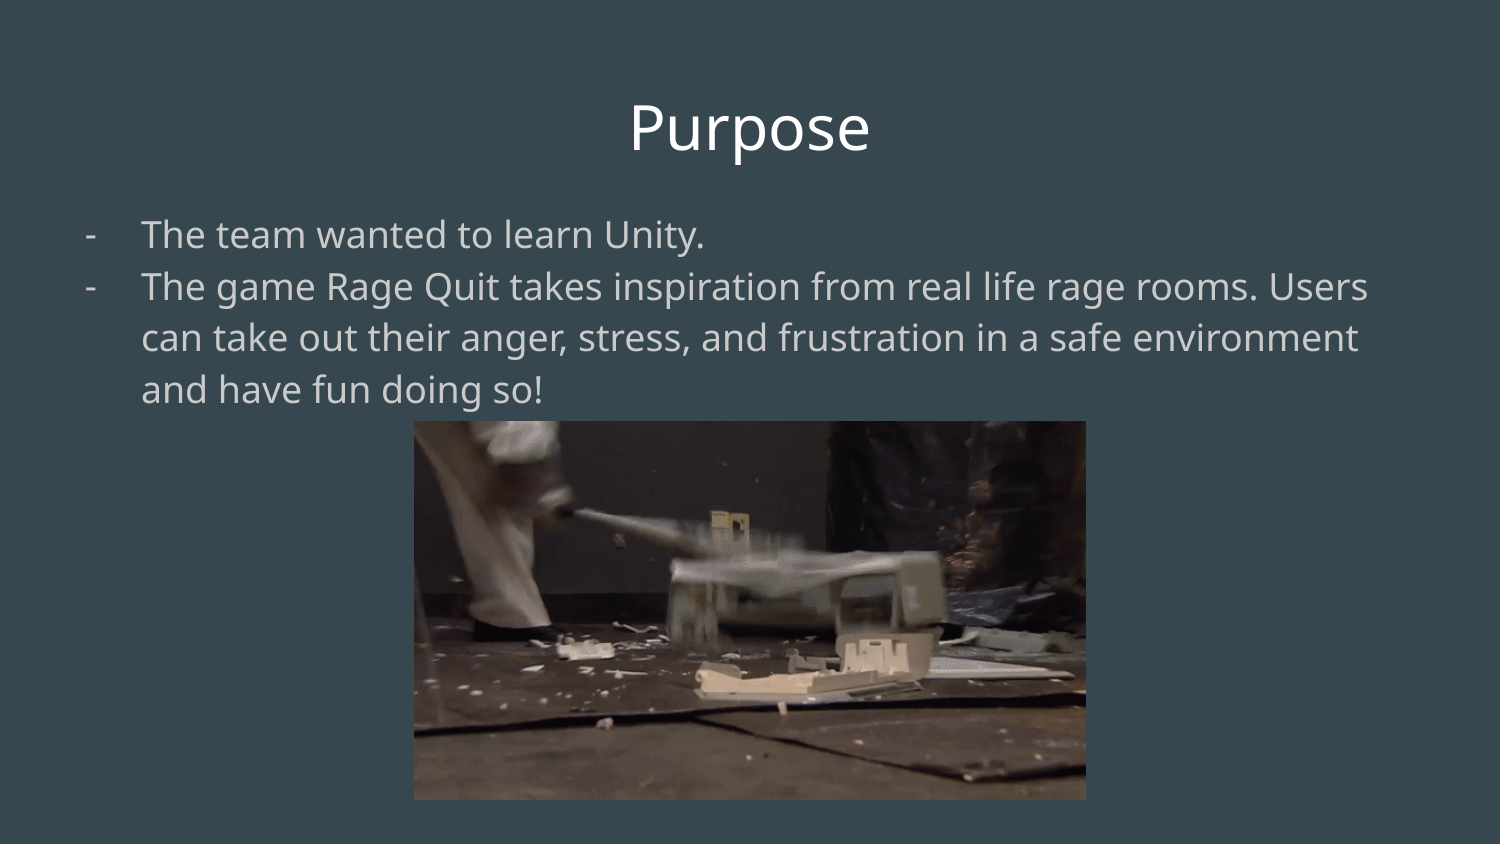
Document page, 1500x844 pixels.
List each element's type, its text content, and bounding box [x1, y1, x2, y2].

picture [414, 421, 1086, 800]
title Purpose [51, 72, 1449, 167]
list The team wanted to learn Unity. The game Rage Quit takes inspiration from real life rage rooms. Users can take out their anger, stress, and frustration in a safe environment and have fun doing so! [51, 189, 1449, 750]
